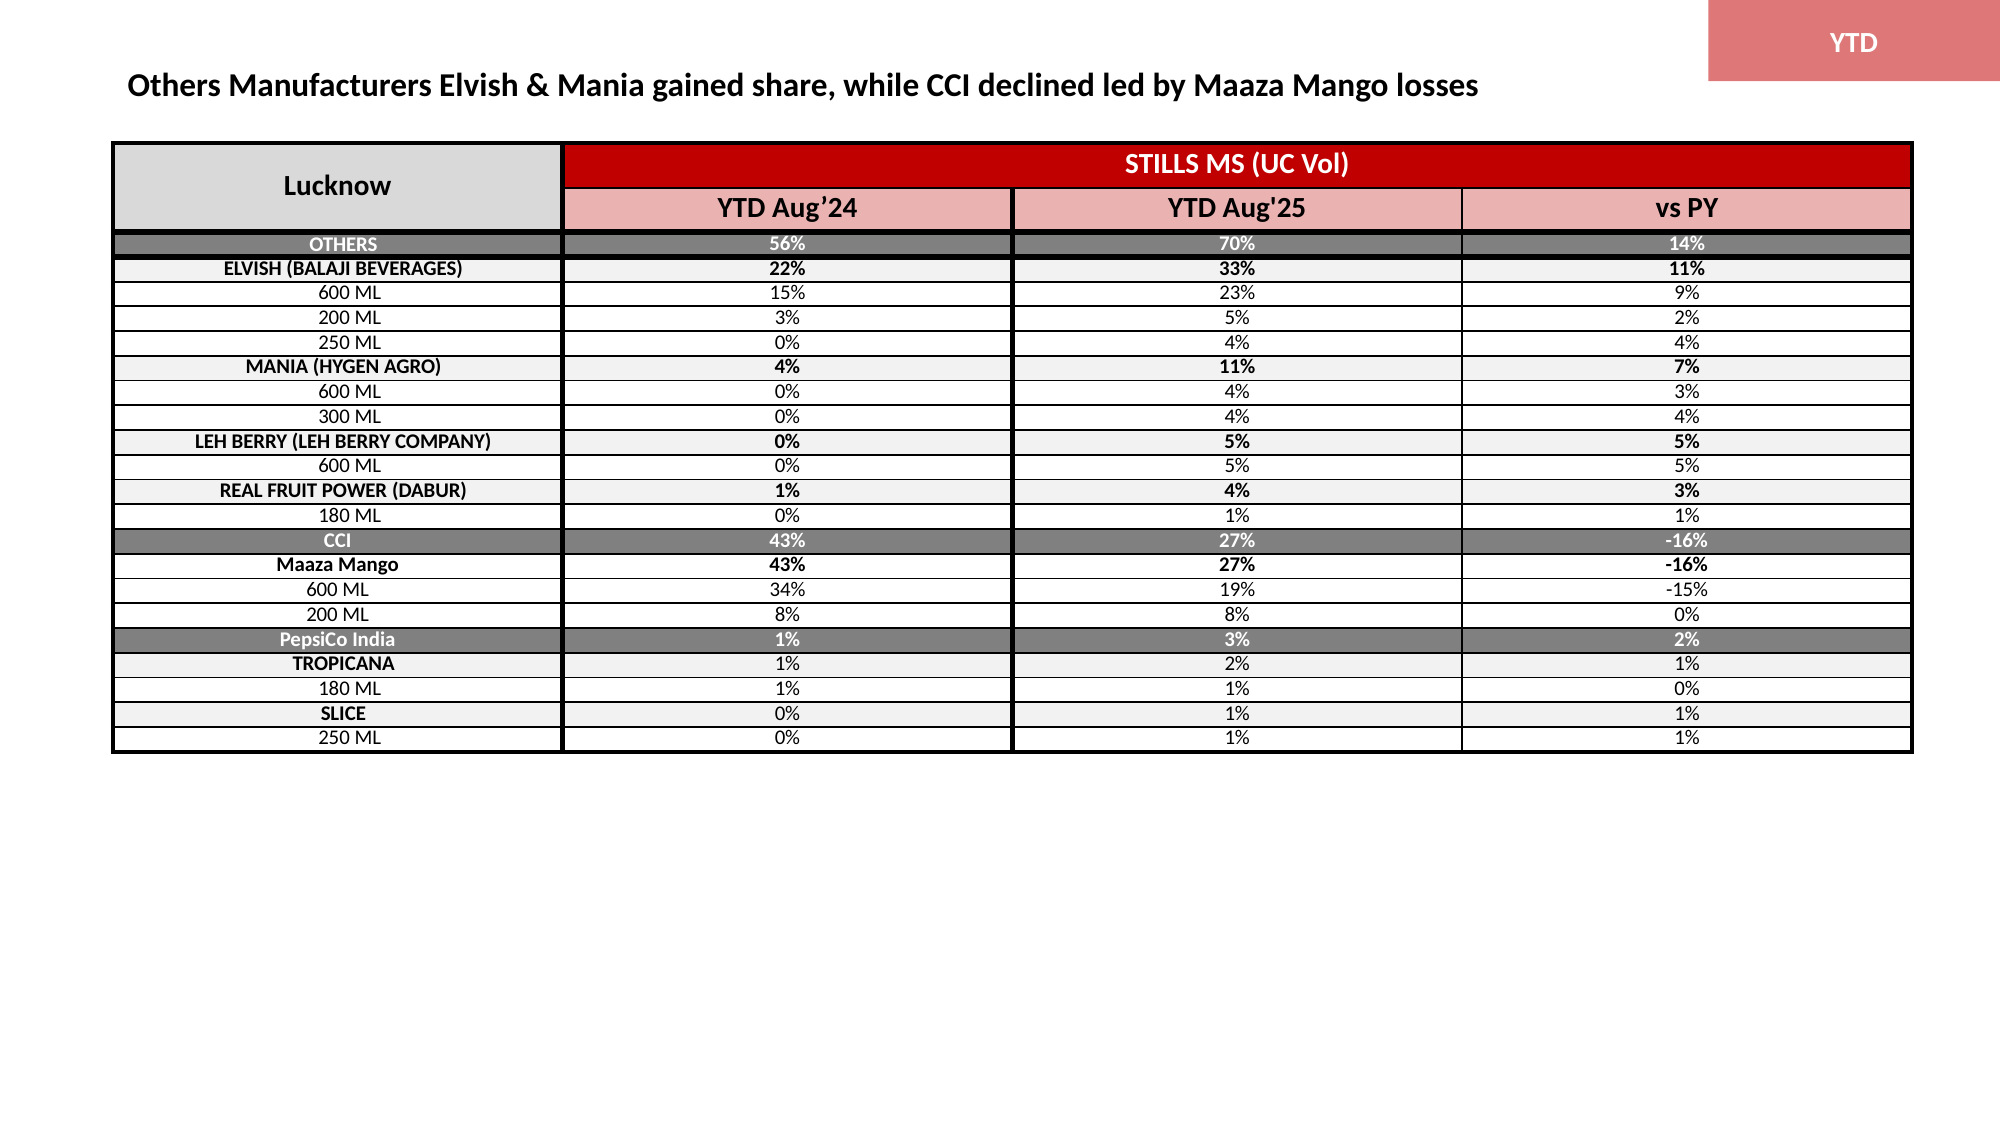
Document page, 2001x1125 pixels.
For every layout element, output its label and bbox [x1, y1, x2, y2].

table_cell [565, 505, 1010, 528]
table_cell [565, 579, 1010, 602]
table_cell [1463, 332, 1910, 355]
table_cell [1463, 579, 1910, 602]
table_cell [1463, 505, 1910, 528]
table_cell [115, 357, 560, 380]
table_cell [565, 260, 1010, 281]
table_cell [1015, 728, 1461, 750]
table_cell [1015, 678, 1461, 701]
table_cell [565, 381, 1010, 404]
table_header [565, 145, 1910, 187]
table_cell [565, 189, 1010, 229]
table_cell [115, 555, 560, 578]
table_cell [565, 431, 1010, 454]
table_cell [565, 357, 1010, 380]
table_cell [1015, 189, 1461, 229]
table_cell [565, 307, 1010, 330]
table_cell [1015, 629, 1461, 652]
table_cell [1015, 431, 1461, 454]
table_cell [565, 283, 1010, 305]
table_cell [115, 703, 560, 726]
table_cell [565, 604, 1010, 627]
table_cell [1015, 381, 1461, 404]
table_cell [565, 456, 1010, 479]
table_cell [1463, 260, 1910, 281]
table_cell [565, 654, 1010, 677]
table_cell [1463, 431, 1910, 454]
table_cell [1015, 579, 1461, 602]
table_cell [1015, 260, 1461, 281]
table_cell [115, 728, 560, 750]
table_cell [565, 406, 1010, 429]
table_cell [115, 381, 560, 404]
table_cell [1015, 555, 1461, 578]
table_cell [1015, 530, 1461, 553]
table_cell [115, 579, 560, 602]
text_box [87, 0, 2000, 155]
table_cell [1015, 456, 1461, 479]
table_cell [1463, 235, 1910, 254]
table_cell [1015, 654, 1461, 677]
table_cell [565, 530, 1010, 553]
table_cell [1015, 357, 1461, 380]
table_cell [565, 555, 1010, 578]
table_cell [1463, 283, 1910, 305]
table_cell [1015, 604, 1461, 627]
table_cell [1015, 703, 1461, 726]
table_cell [1015, 505, 1461, 528]
table_cell [1463, 307, 1910, 330]
table_cell [1463, 480, 1910, 503]
table_cell [1463, 678, 1910, 701]
table_header [115, 145, 560, 229]
table_cell [565, 678, 1010, 701]
table_cell [1015, 406, 1461, 429]
table_cell [115, 431, 560, 454]
table_cell [115, 307, 560, 330]
table_cell [1463, 357, 1910, 380]
table_cell [115, 530, 560, 553]
table_cell [565, 332, 1010, 355]
table_cell [115, 480, 560, 503]
table_cell [1015, 332, 1461, 355]
table_cell [115, 283, 560, 305]
table_cell [1463, 555, 1910, 578]
table_cell [1463, 530, 1910, 553]
table_cell [565, 629, 1010, 652]
table_cell [1015, 480, 1461, 503]
table_cell [115, 604, 560, 627]
table_cell [115, 629, 560, 652]
table_cell [115, 654, 560, 677]
table_cell [115, 235, 560, 254]
table_cell [1463, 406, 1910, 429]
table_cell [115, 456, 560, 479]
table_cell [565, 480, 1010, 503]
table_cell [1463, 604, 1910, 627]
table_cell [115, 260, 560, 281]
table_cell [115, 406, 560, 429]
table_cell [115, 505, 560, 528]
table_cell [1463, 189, 1910, 229]
table_cell [1463, 456, 1910, 479]
table_cell [565, 728, 1010, 750]
table_cell [1015, 307, 1461, 330]
table_cell [1463, 728, 1910, 750]
table_cell [115, 332, 560, 355]
table_cell [1015, 283, 1461, 305]
table_cell [1463, 381, 1910, 404]
table_cell [565, 235, 1010, 254]
table_cell [1463, 703, 1910, 726]
table_cell [1463, 654, 1910, 677]
table_cell [1463, 629, 1910, 652]
table_cell [565, 703, 1010, 726]
table_cell [1015, 235, 1461, 254]
table_cell [115, 678, 560, 701]
